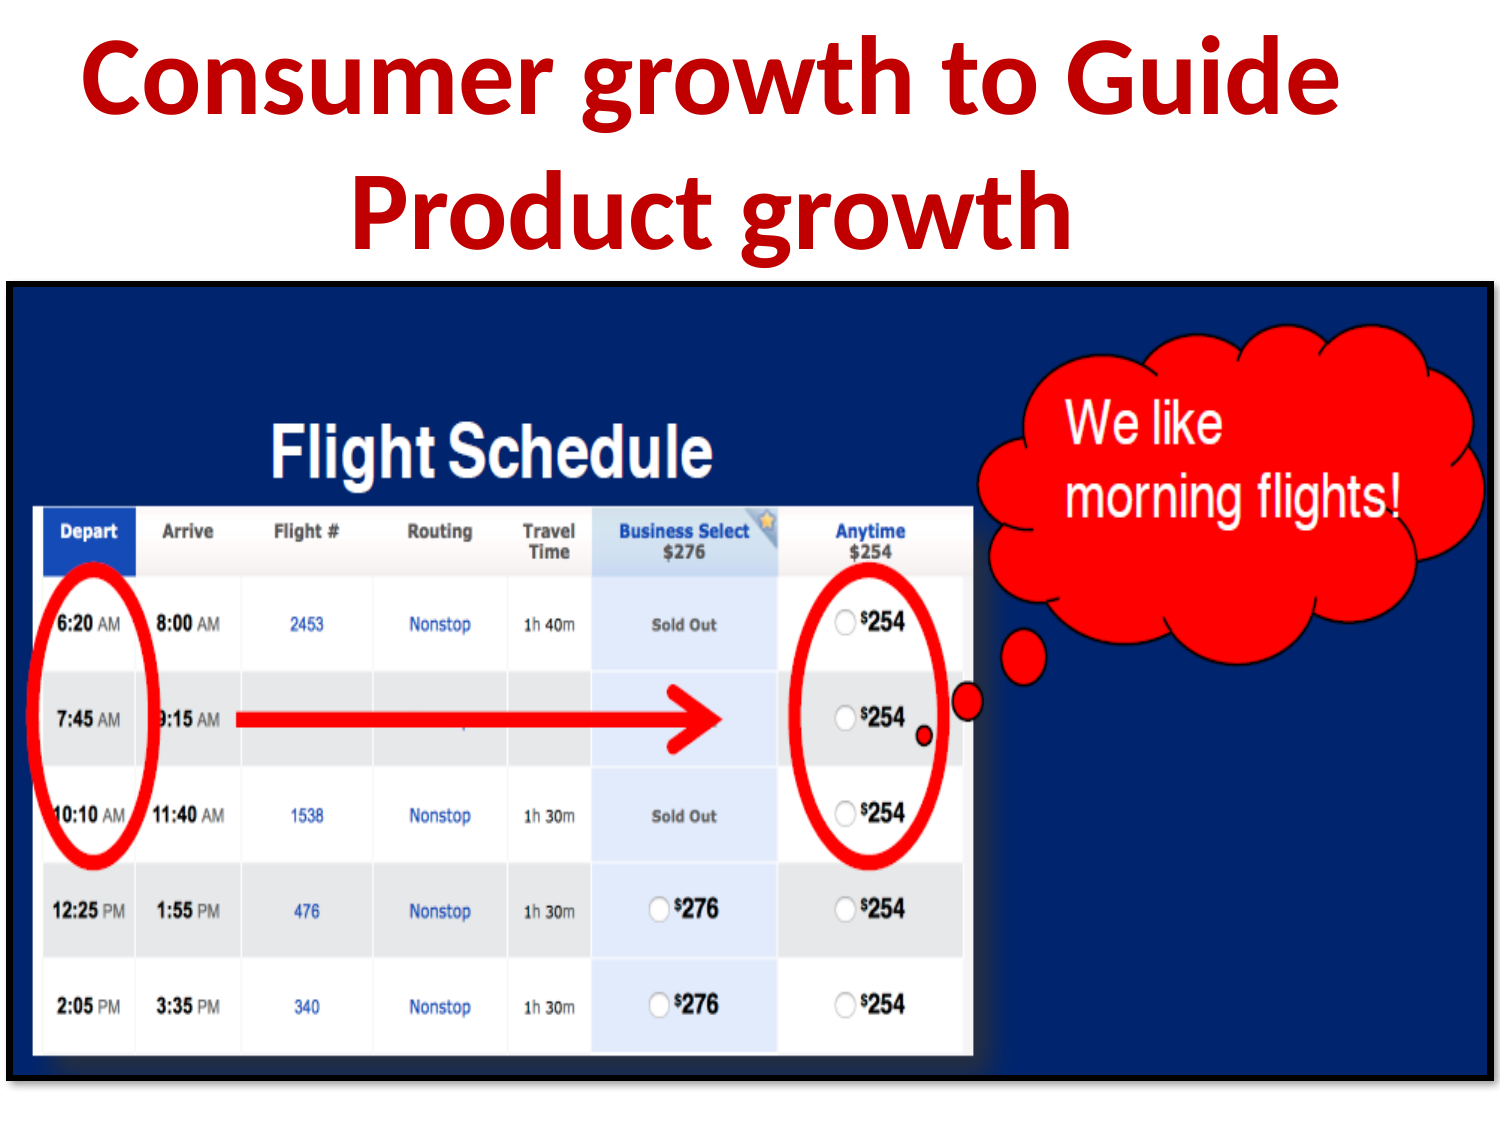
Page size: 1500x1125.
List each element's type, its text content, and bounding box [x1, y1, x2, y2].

picture [12, 287, 1488, 1076]
title Consumer growth to Guide Product growth [37, 37, 1388, 238]
